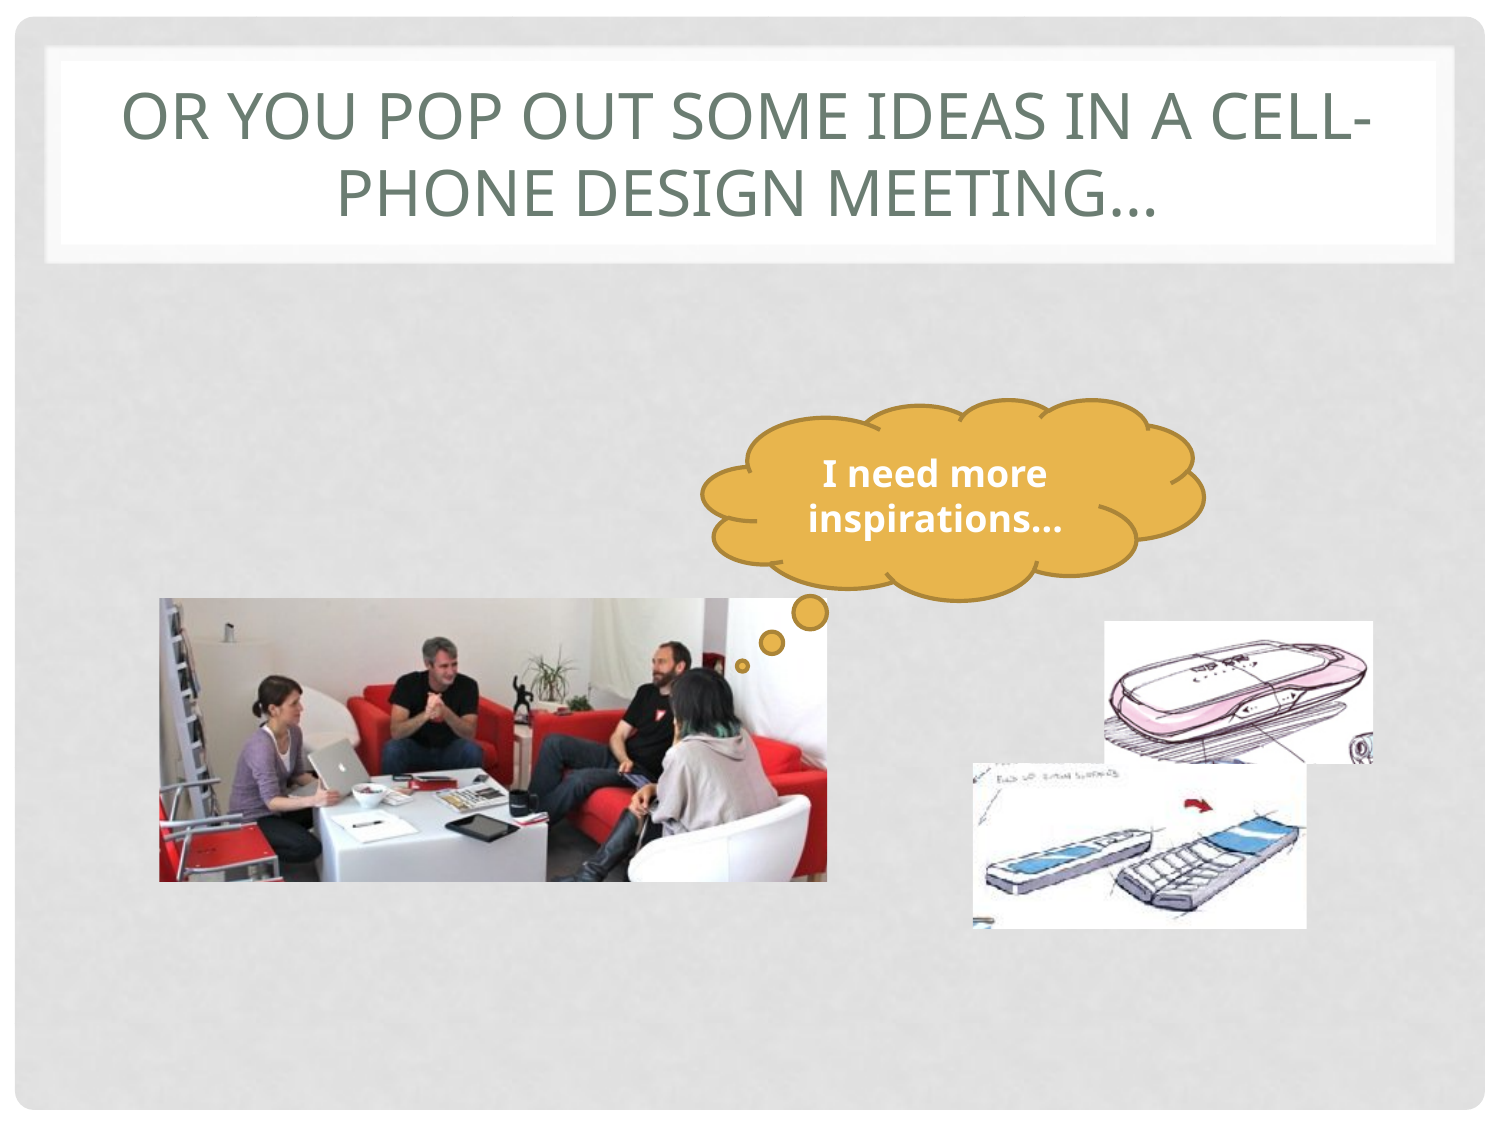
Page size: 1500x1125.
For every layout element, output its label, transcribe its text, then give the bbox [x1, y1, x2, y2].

title Or you pop out some ideas in a cell-phone design meeting… [69, 66, 1425, 238]
picture [972, 621, 1374, 929]
picture [159, 597, 828, 882]
text_box I need more inspirations... [700, 398, 1207, 604]
